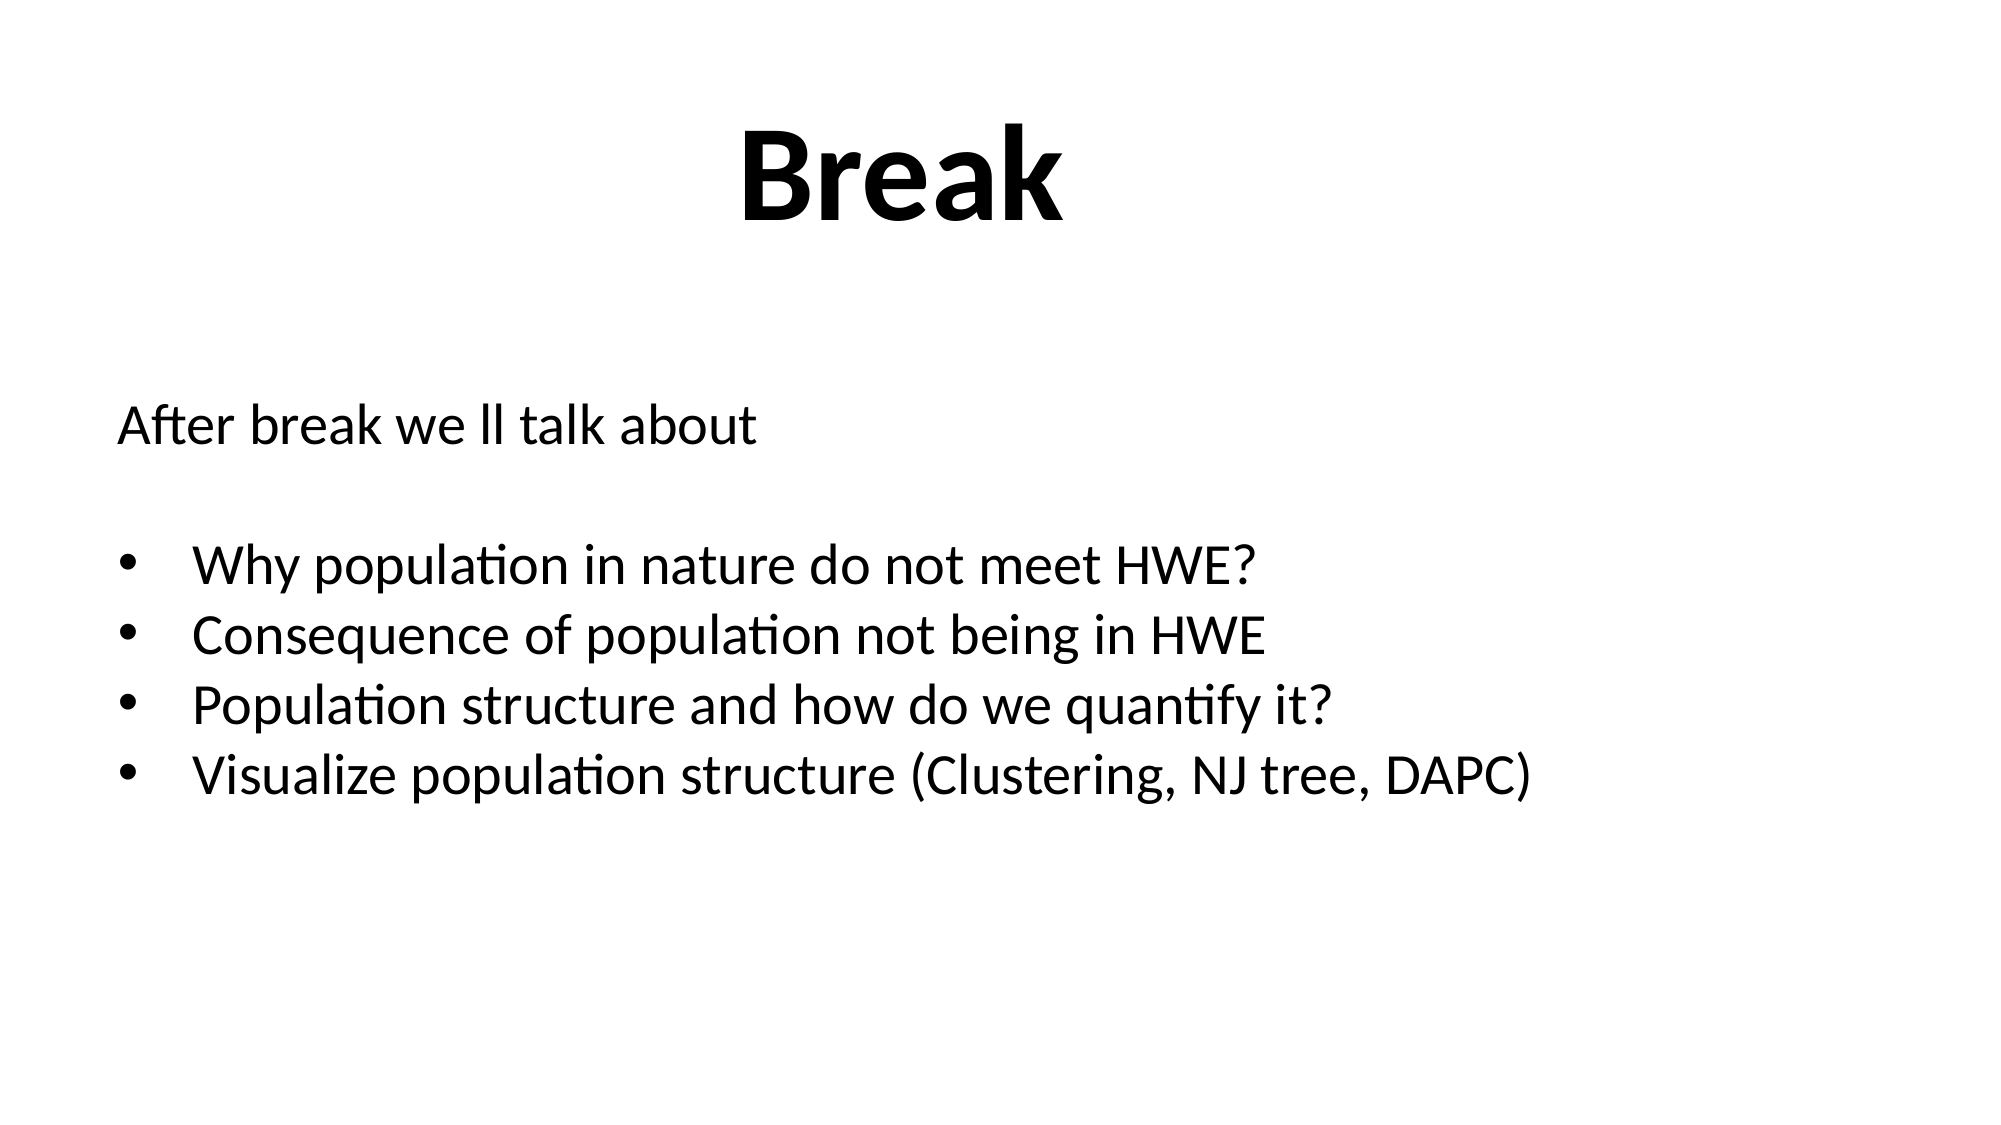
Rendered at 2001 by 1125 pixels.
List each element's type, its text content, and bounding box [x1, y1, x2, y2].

text_box After break we ll talk about Why population in nature do not meet HWE? Consequence of population not being in HWE Population structure and how do we quantify it? Visualize population structure (Clustering, NJ tree, DAPC) [103, 378, 1960, 814]
text_box Break [722, 75, 1109, 256]
